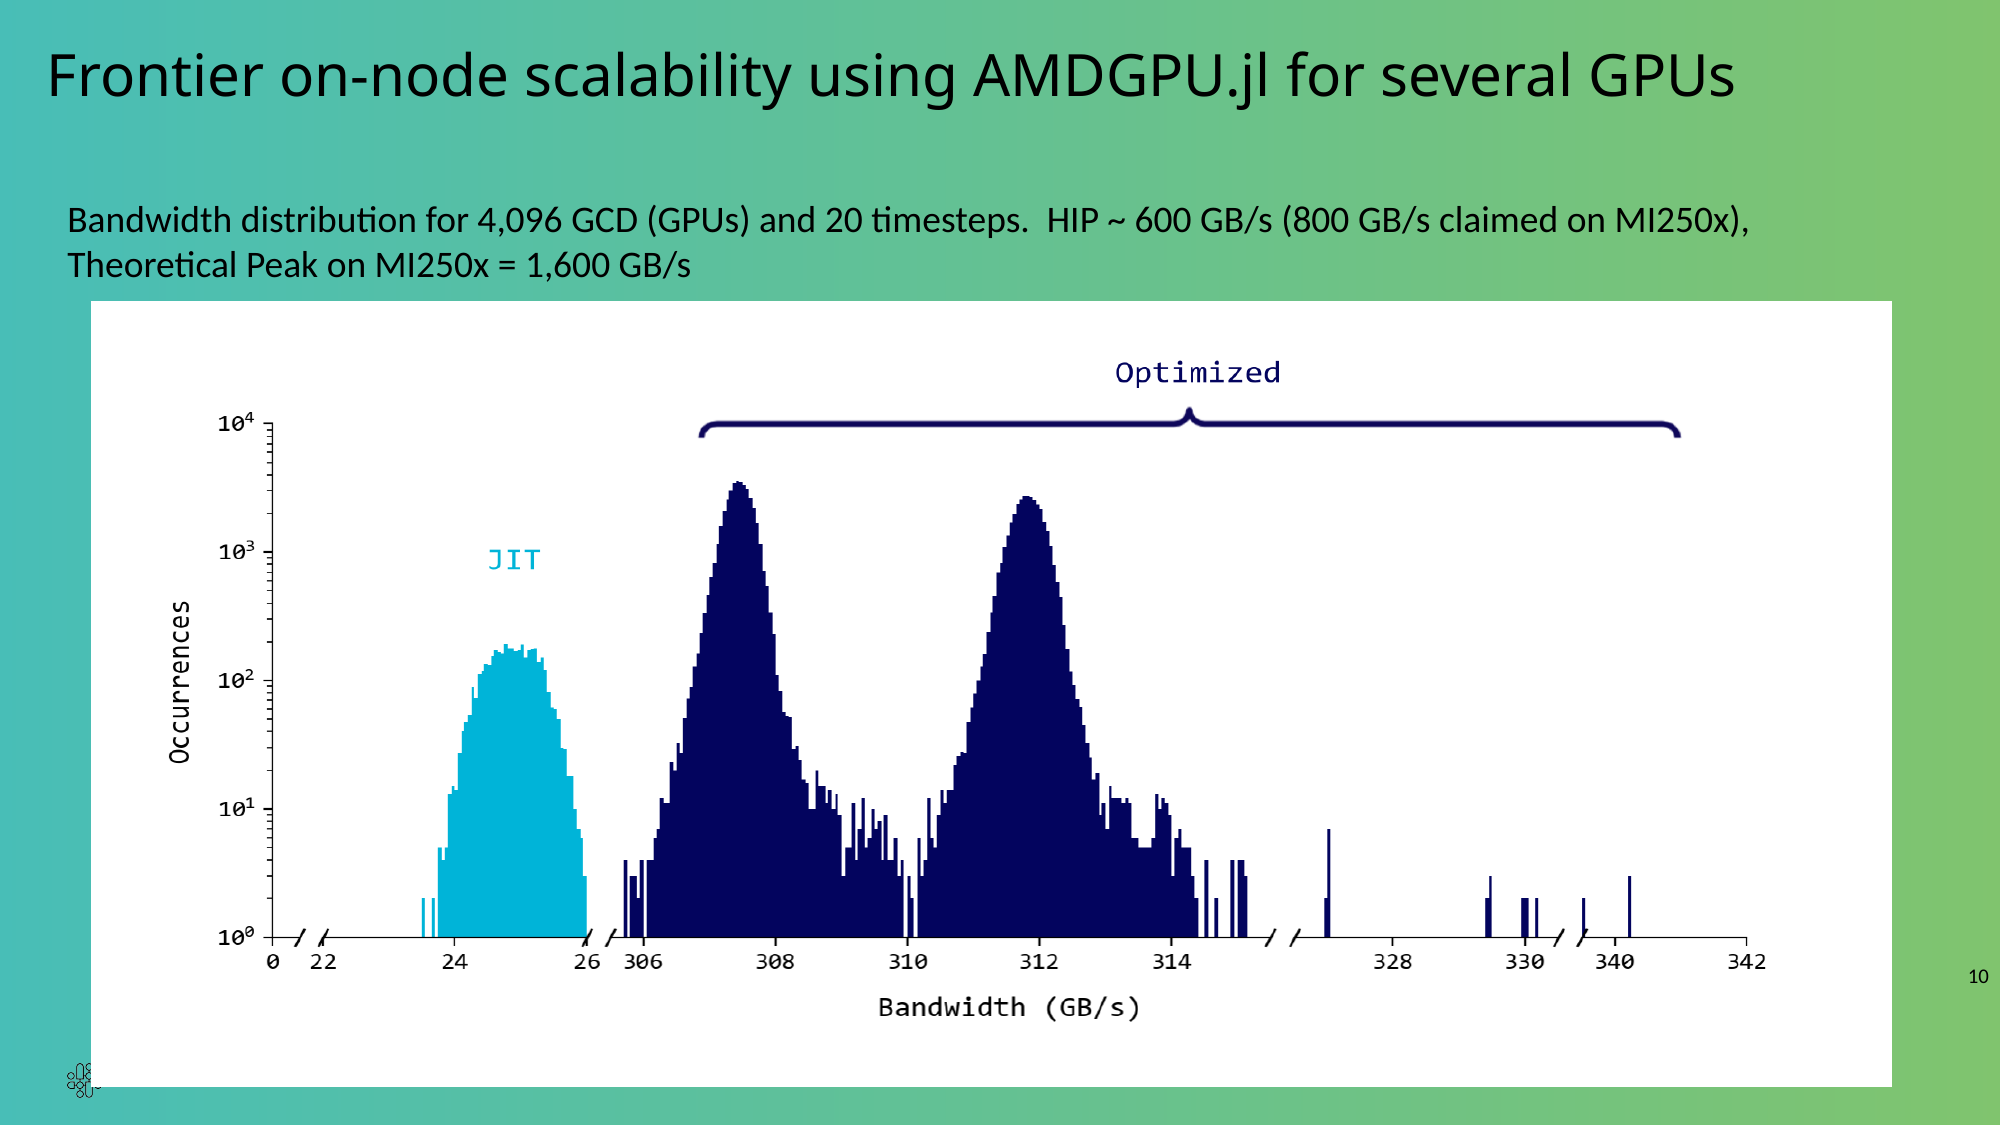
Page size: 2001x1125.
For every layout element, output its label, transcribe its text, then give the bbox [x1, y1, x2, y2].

text_box Bandwidth distribution for 4,096 GCD (GPUs) and 20 timesteps. HIP ~ 600 GB/s (800 GB/s claimed on MI250x), Theoretical Peak on MI250x = 1,600 GB/s [52, 187, 1867, 293]
title Frontier on-node scalability using AMDGPU.jl for several GPUs [31, 38, 1948, 188]
slide_number 10 [1901, 947, 2000, 1034]
picture [67, 300, 1892, 1098]
